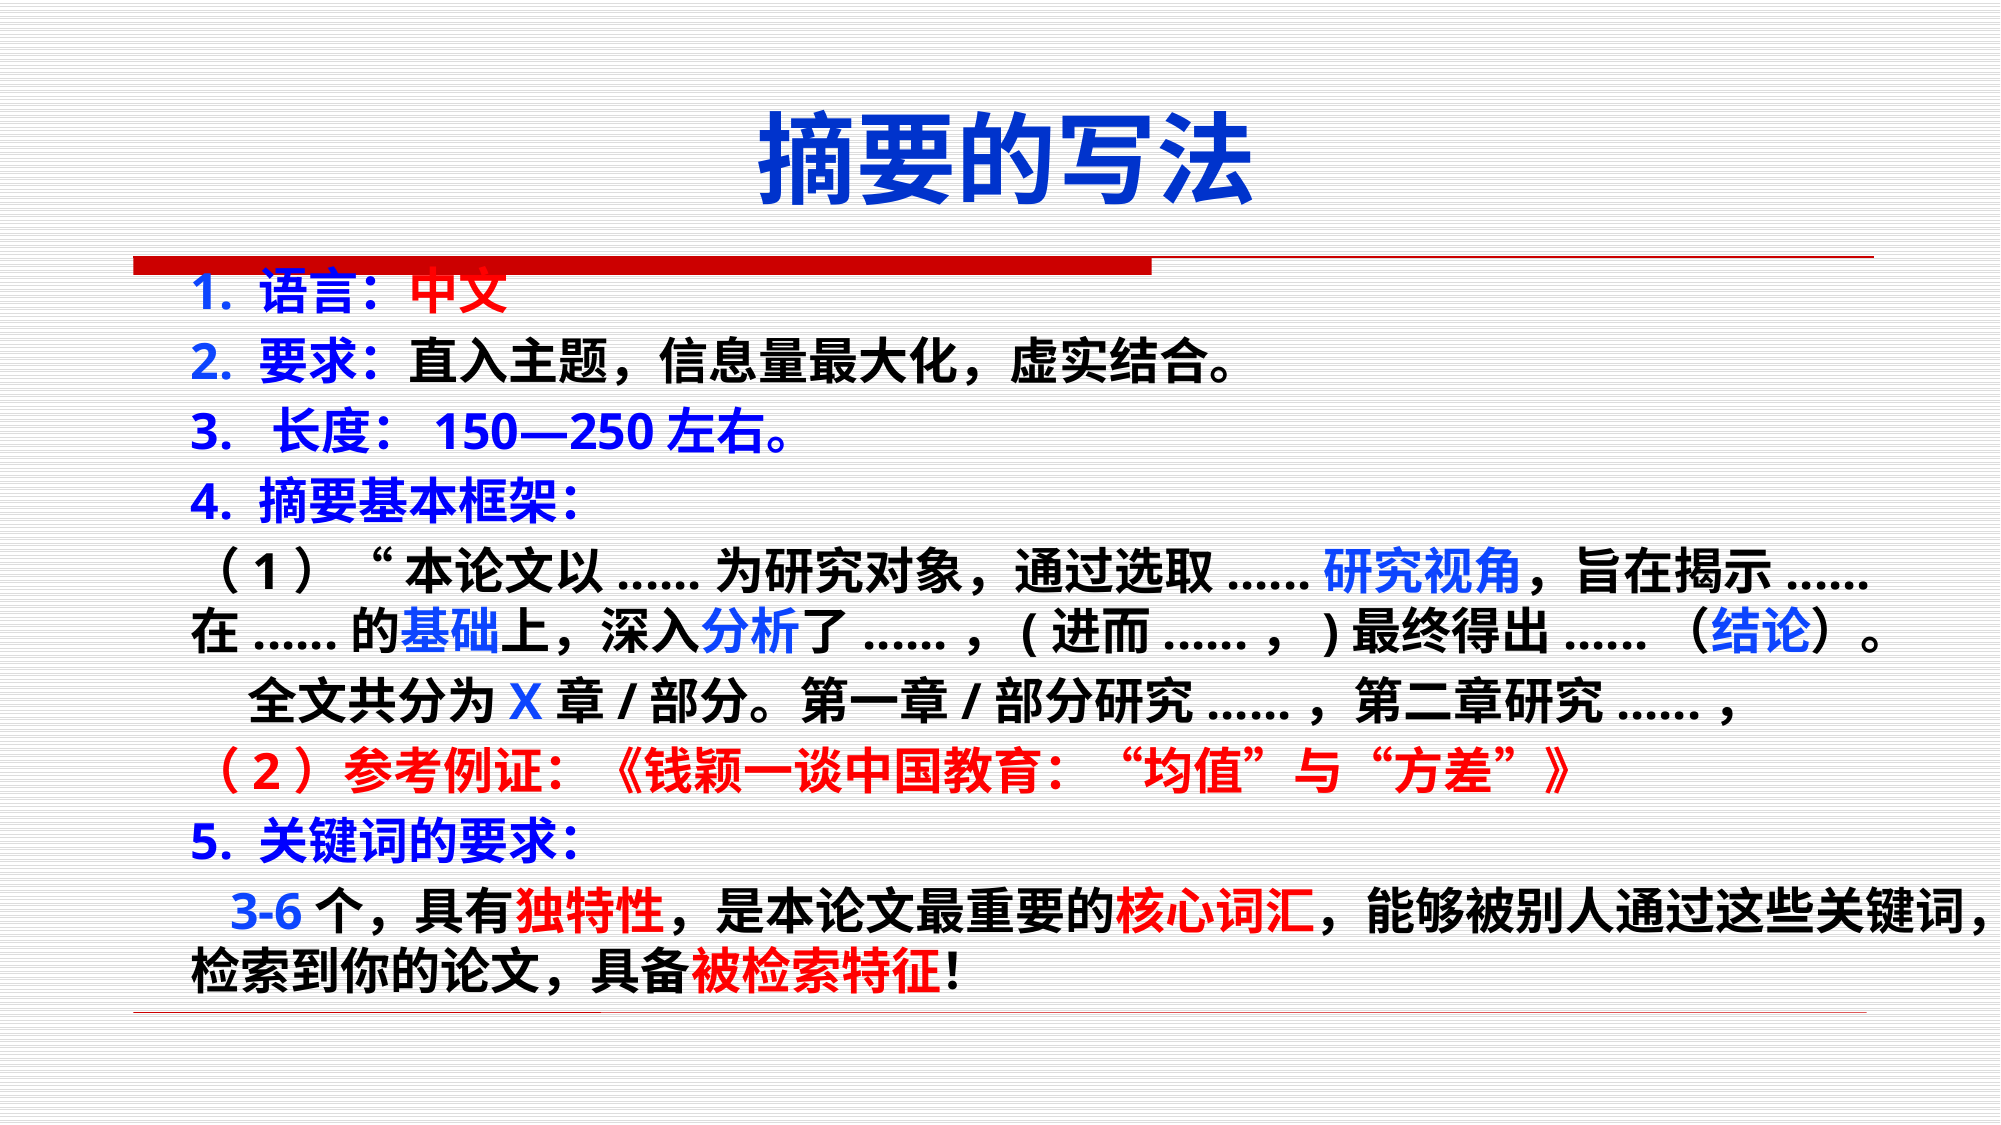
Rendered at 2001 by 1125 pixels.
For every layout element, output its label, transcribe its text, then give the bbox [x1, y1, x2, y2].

title 摘要的写法 [349, 24, 1663, 225]
picture [0, 0, 2001, 1125]
list 1. 语言：中文 2. 要求：直入主题，信息量最大化，虚实结合。 3. 长度：150—250左右。 4. 摘要基本框架： （1）“ 本论文以......为研究对象，通过选取......研究视角，旨在揭示...... 在......的基础上，深入分析了......，(进而......，)最终得出......（结论）。 全文共分为X章/部分。第一章/部分研究......，第二章研究......， （2）参考例证：《钱颖一谈中国教育：“均值”与“方差”》 5. 关键词的要求： 3-6个，具有独特性，是本论文最重要的核心词汇，能够被别人通过这些关键词，检索到你的论文，具备被检索特征！ [175, 251, 2000, 1033]
